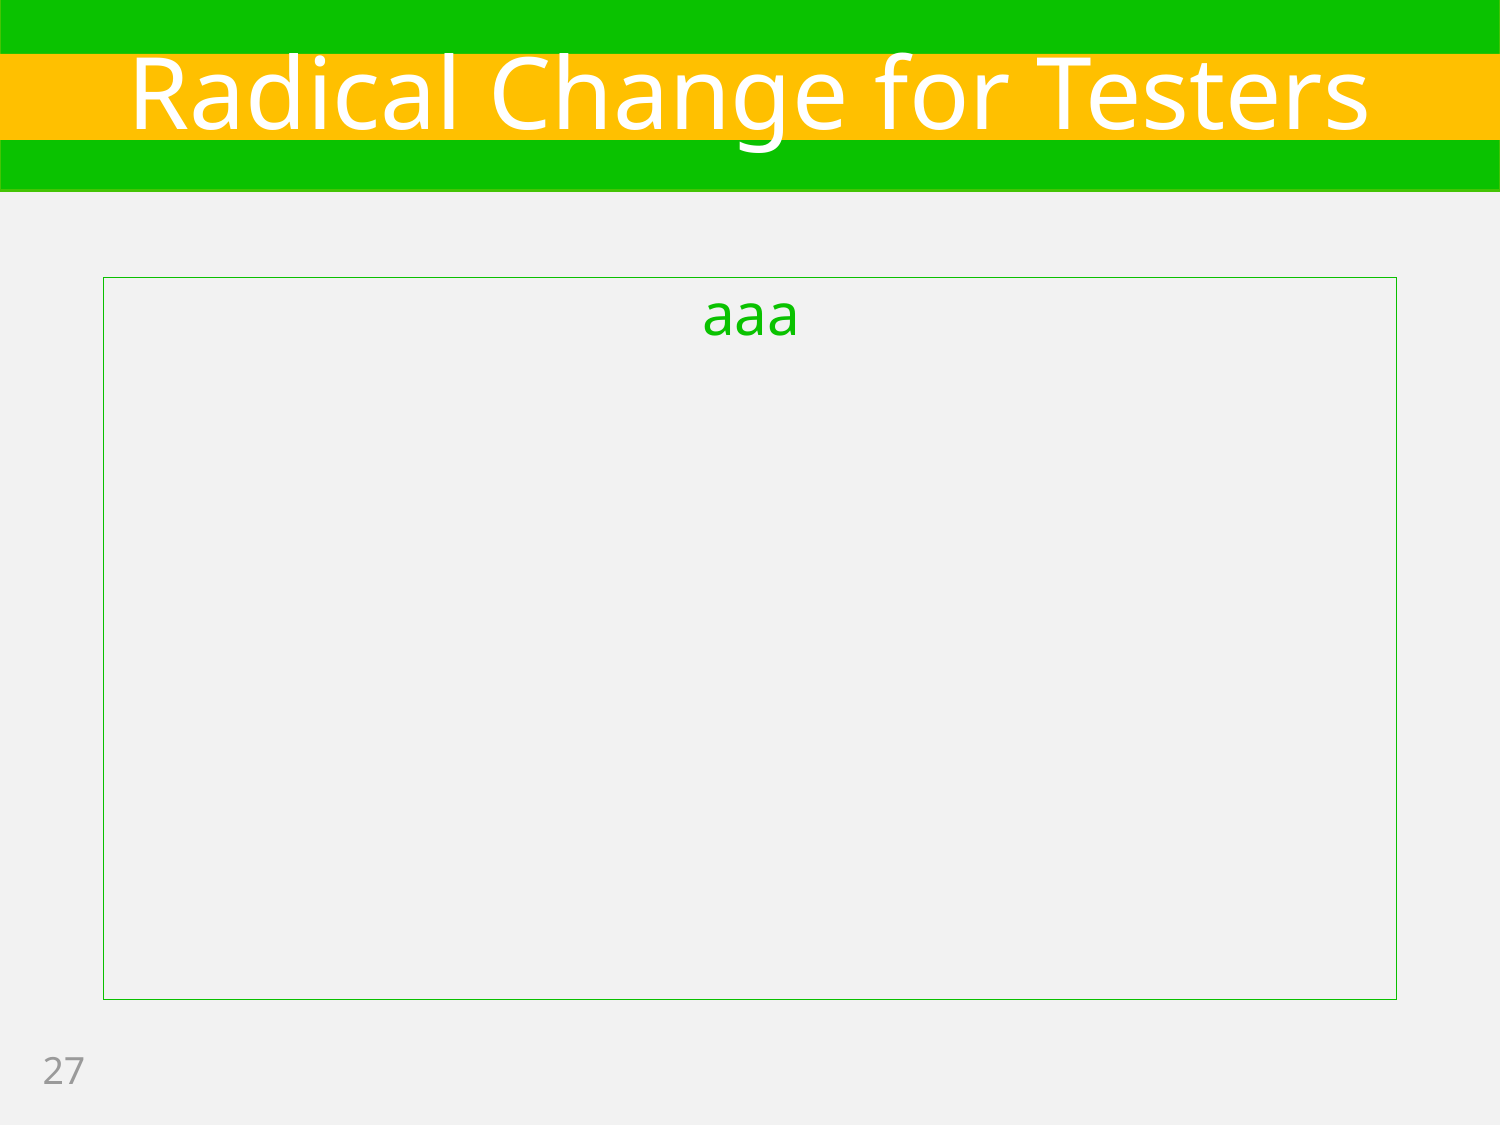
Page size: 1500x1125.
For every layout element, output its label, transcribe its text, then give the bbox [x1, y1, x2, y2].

title Radical Change for Testers [0, 53, 1500, 140]
list aaa [103, 277, 1397, 1000]
slide_number 27 [27, 1042, 146, 1102]
